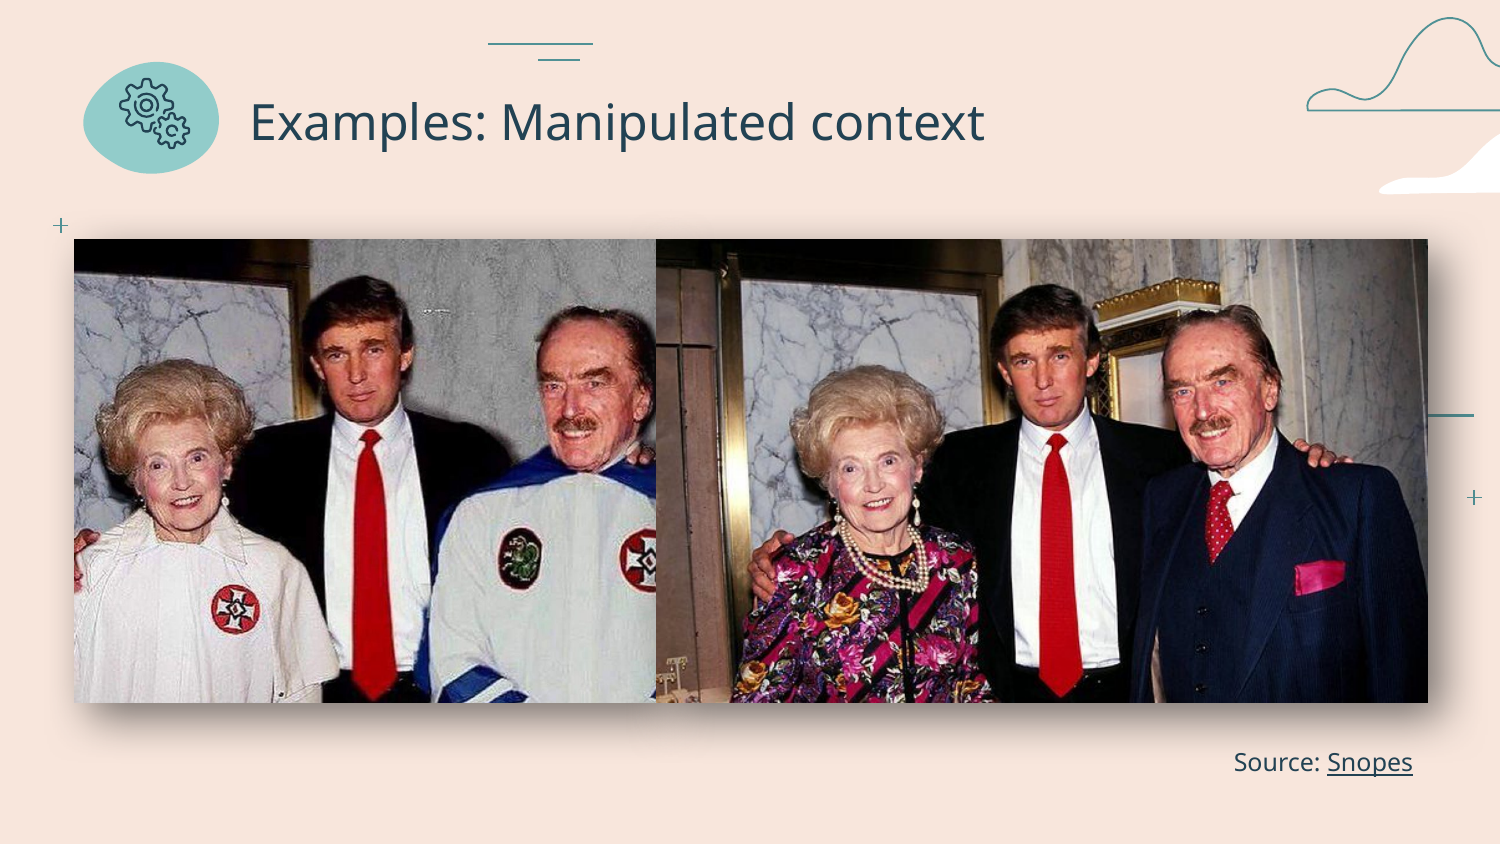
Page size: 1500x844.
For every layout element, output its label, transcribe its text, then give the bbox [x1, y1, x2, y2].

text_box Source: Snopes [1218, 731, 1446, 793]
title Examples: Manipulated context [234, 86, 1397, 150]
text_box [82, 61, 227, 175]
picture [74, 239, 1428, 703]
